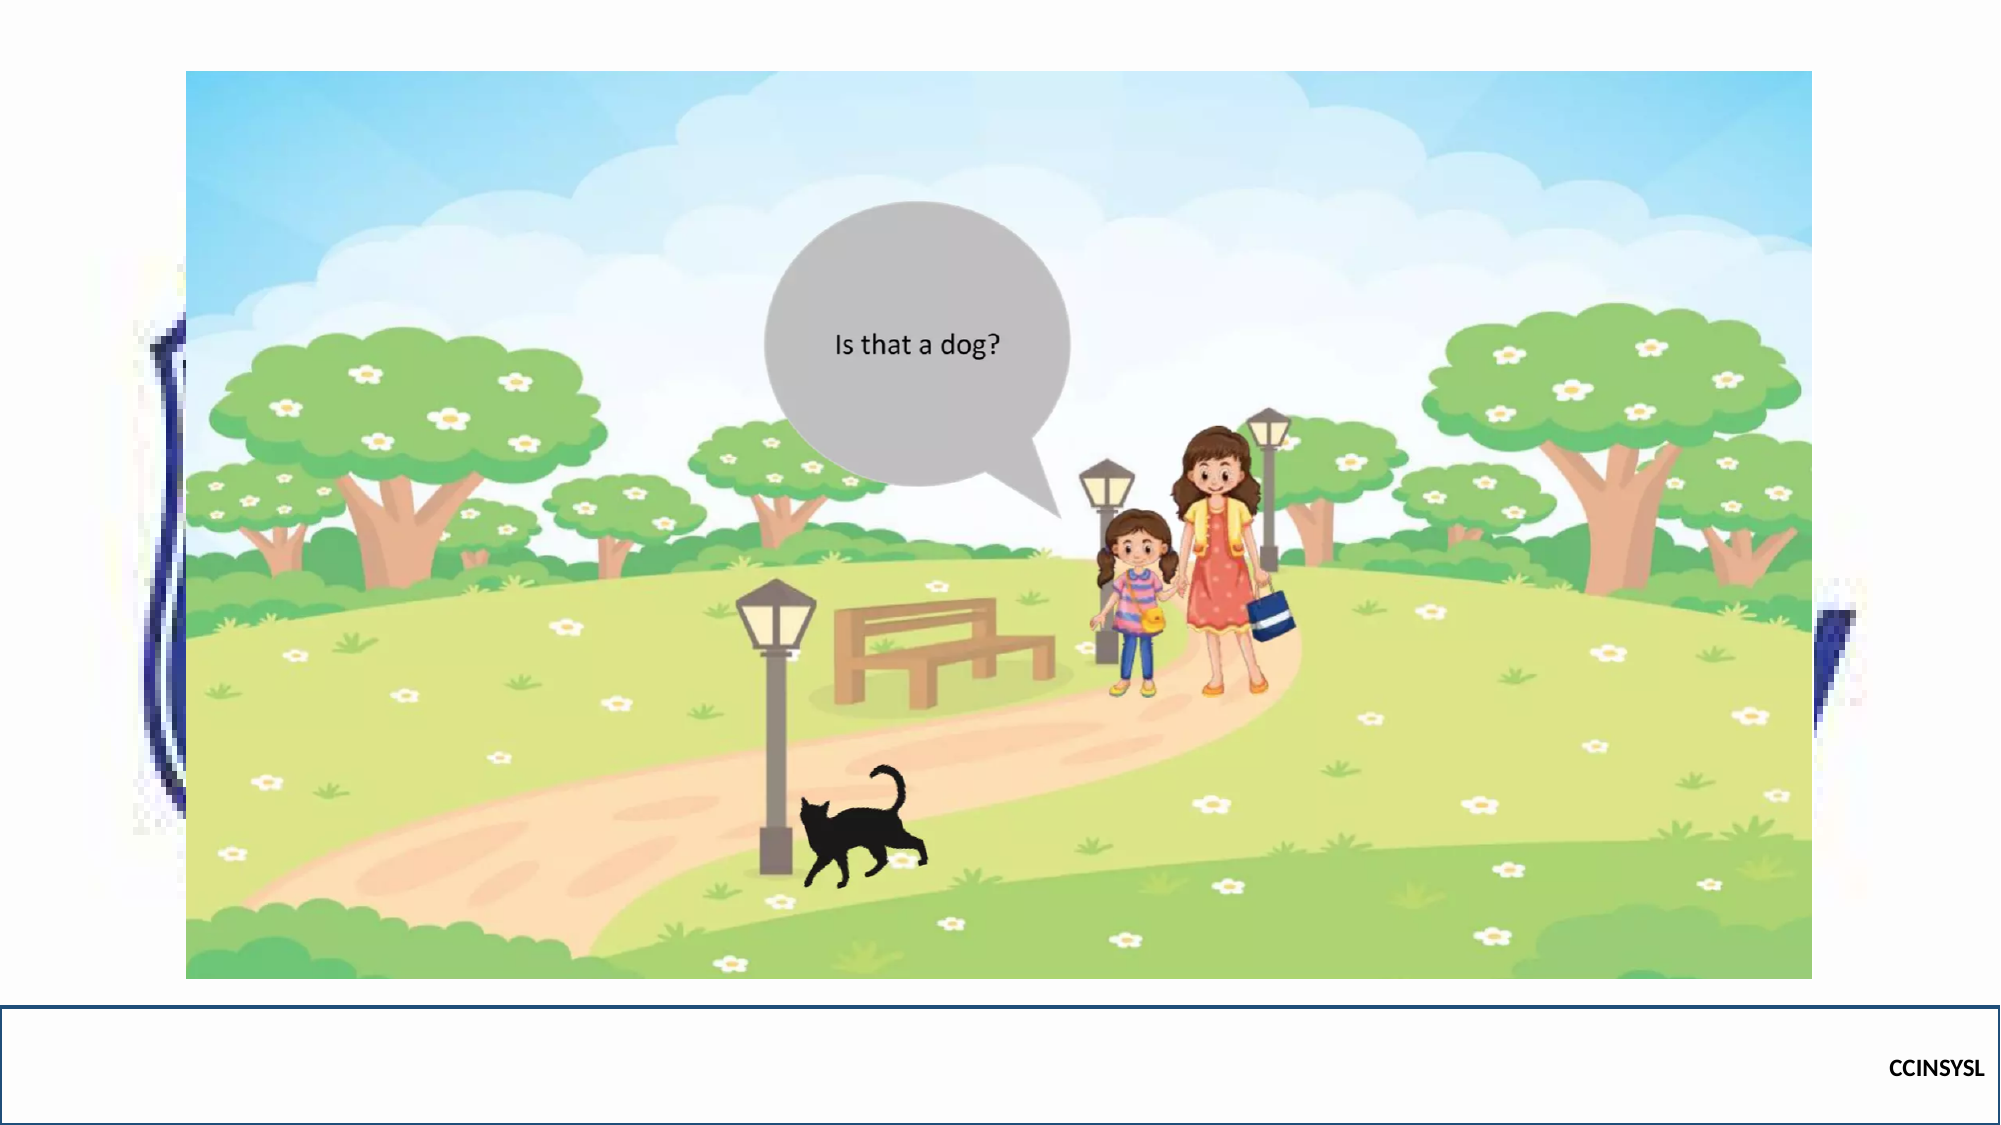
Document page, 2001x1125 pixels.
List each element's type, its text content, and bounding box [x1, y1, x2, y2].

picture [0, 0, 2000, 1007]
footer CCINSYSL [0, 1007, 2000, 1125]
